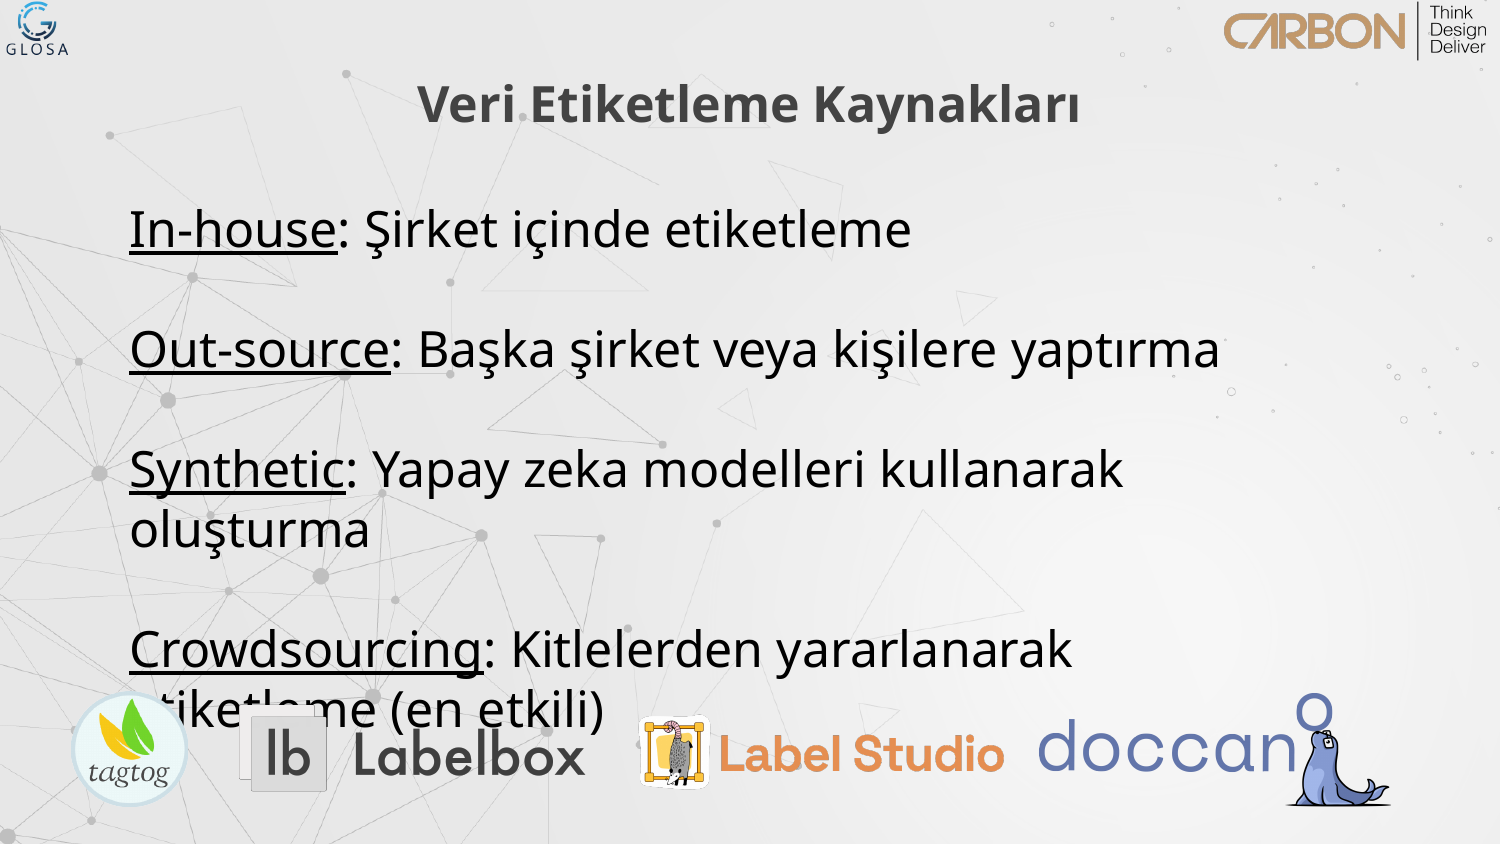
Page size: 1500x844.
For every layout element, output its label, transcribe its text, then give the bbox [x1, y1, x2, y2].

picture [229, 699, 595, 797]
picture [1209, 0, 1500, 66]
picture [636, 685, 1398, 813]
title Veri Etiketleme Kaynakları [322, 57, 1178, 182]
text_box In-house: Şirket içinde etiketleme Out-source: Başka şirket veya kişilere yaptırma Synthetic: Yapay zeka modelleri kullanarak oluşturma Crowdsourcing: Kitlelerden yararlanarak etiketleme (en etkili) [91, 182, 1328, 753]
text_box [1, 0, 72, 69]
picture [71, 691, 188, 808]
